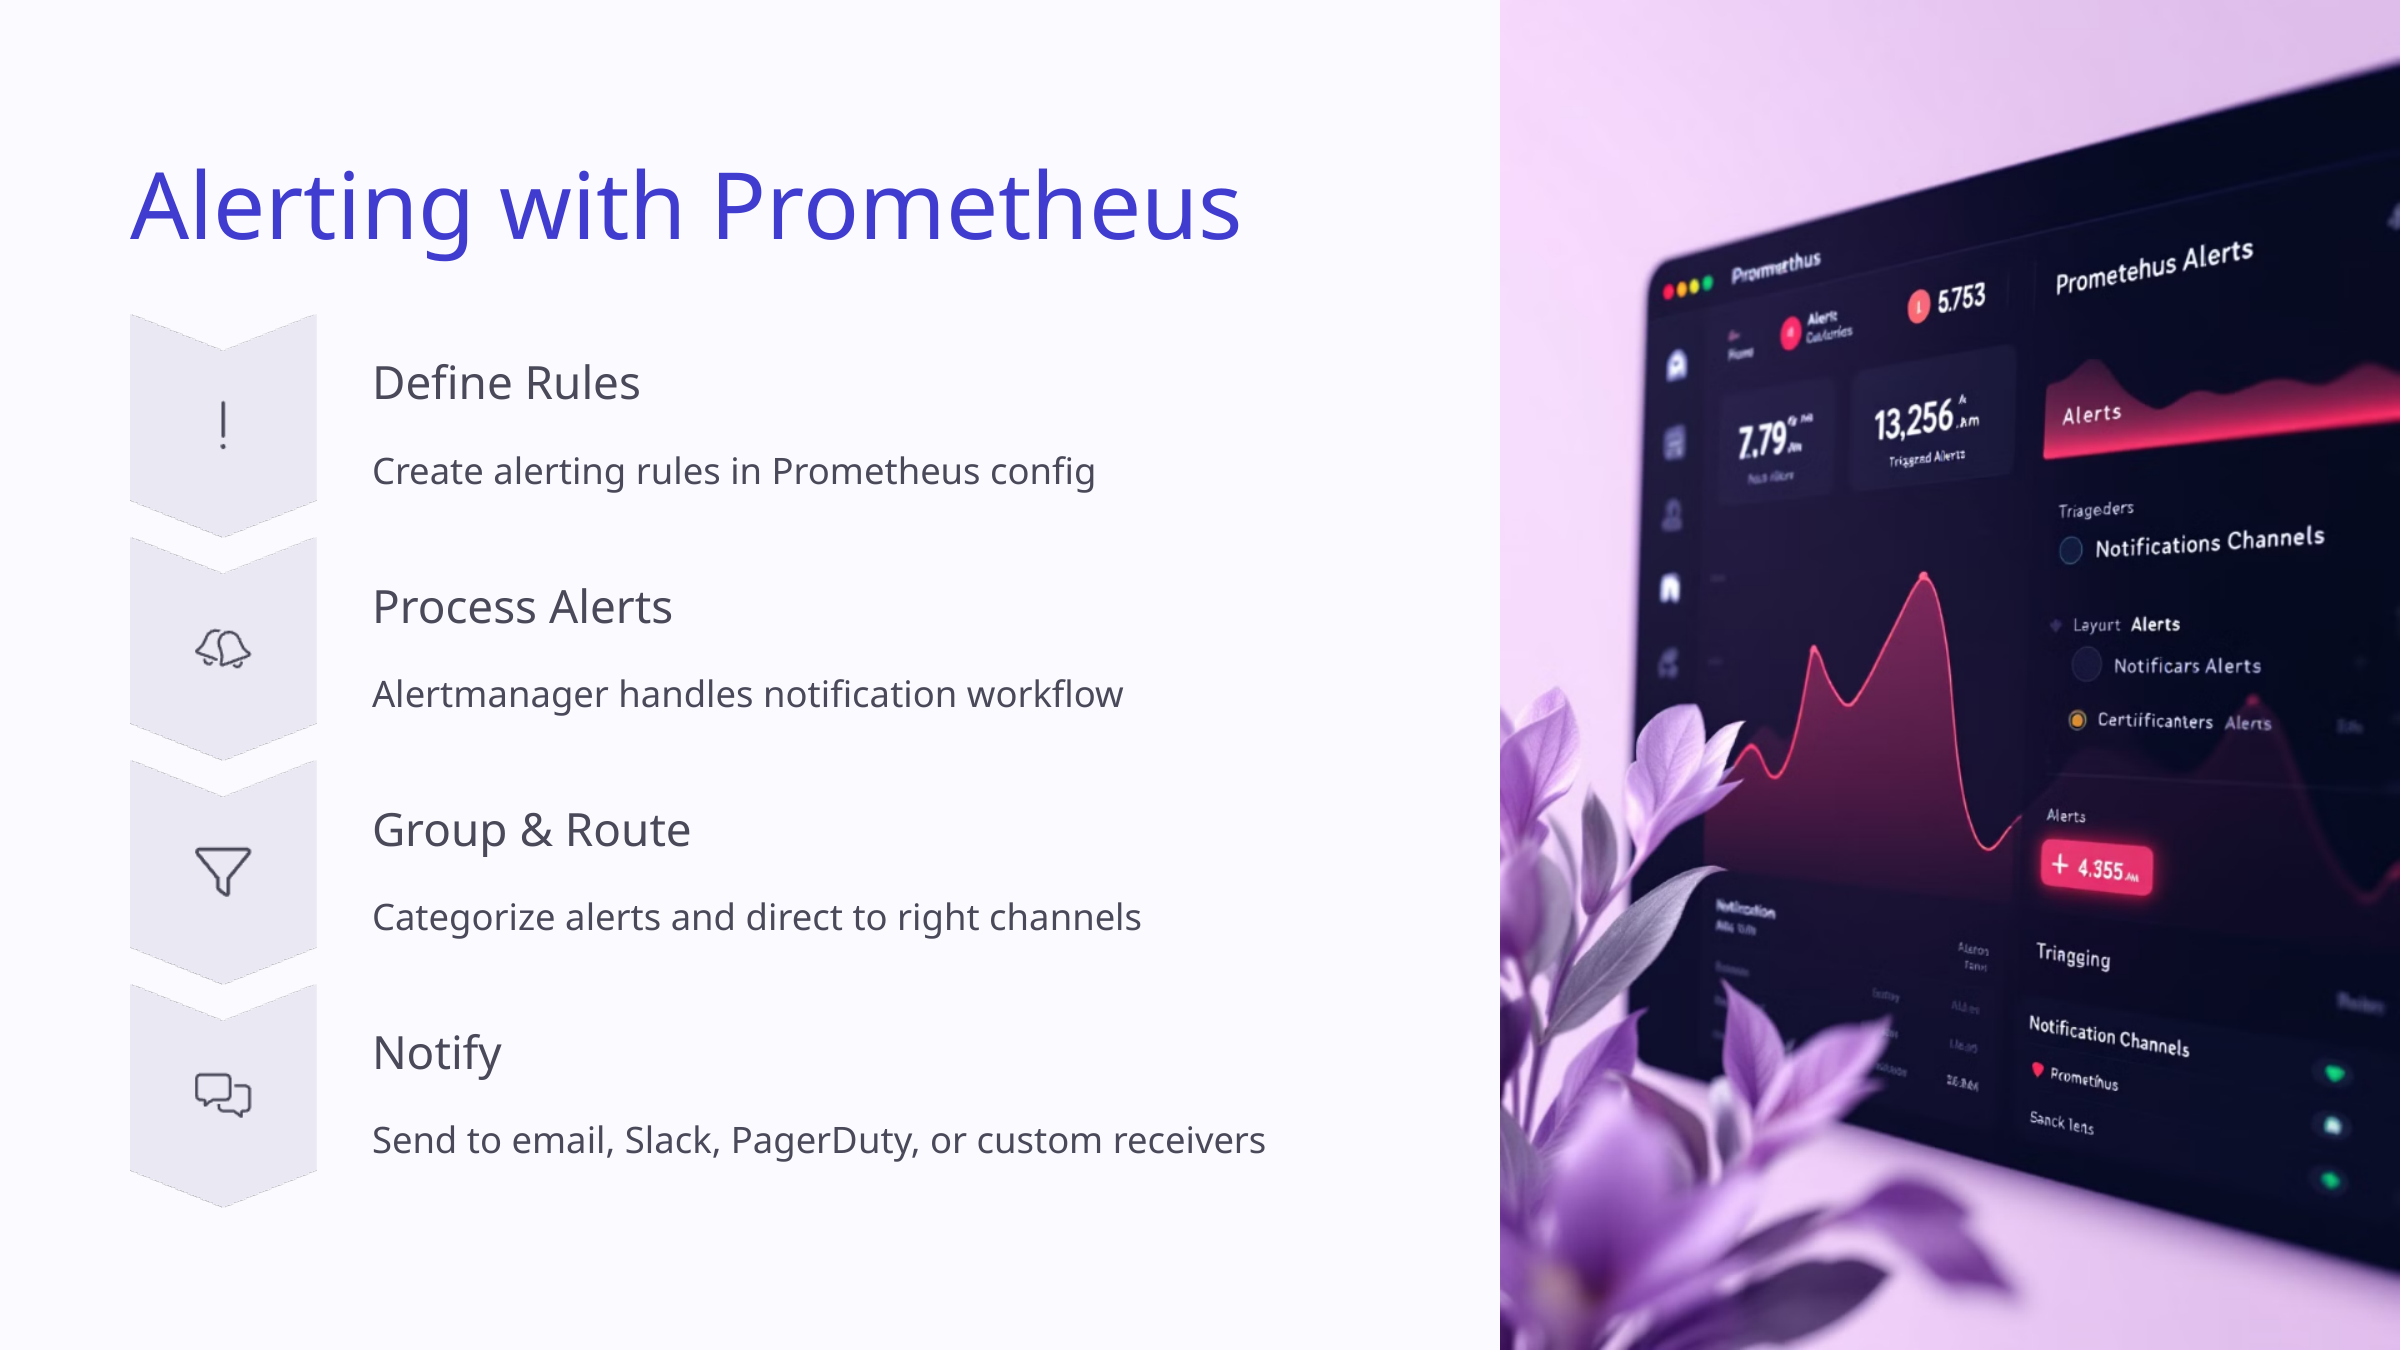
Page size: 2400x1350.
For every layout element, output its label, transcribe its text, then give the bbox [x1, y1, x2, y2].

text_box Process Alerts [371, 574, 838, 634]
text_box Notify [371, 1021, 838, 1080]
picture [1499, 0, 2400, 1350]
text_box Send to email, Slack, PagerDuty, or custom receivers [372, 1101, 1370, 1162]
text_box Alertmanager handles notification workflow [372, 655, 1370, 715]
text_box Group & Route [371, 798, 838, 857]
text_box Define Rules [371, 351, 838, 410]
text_box Create alerting rules in Prometheus config [372, 432, 1370, 492]
text_box Alerting with Prometheus [130, 142, 1355, 259]
text_box Categorize alerts and direct to right channels [372, 878, 1370, 939]
picture [130, 314, 317, 1208]
